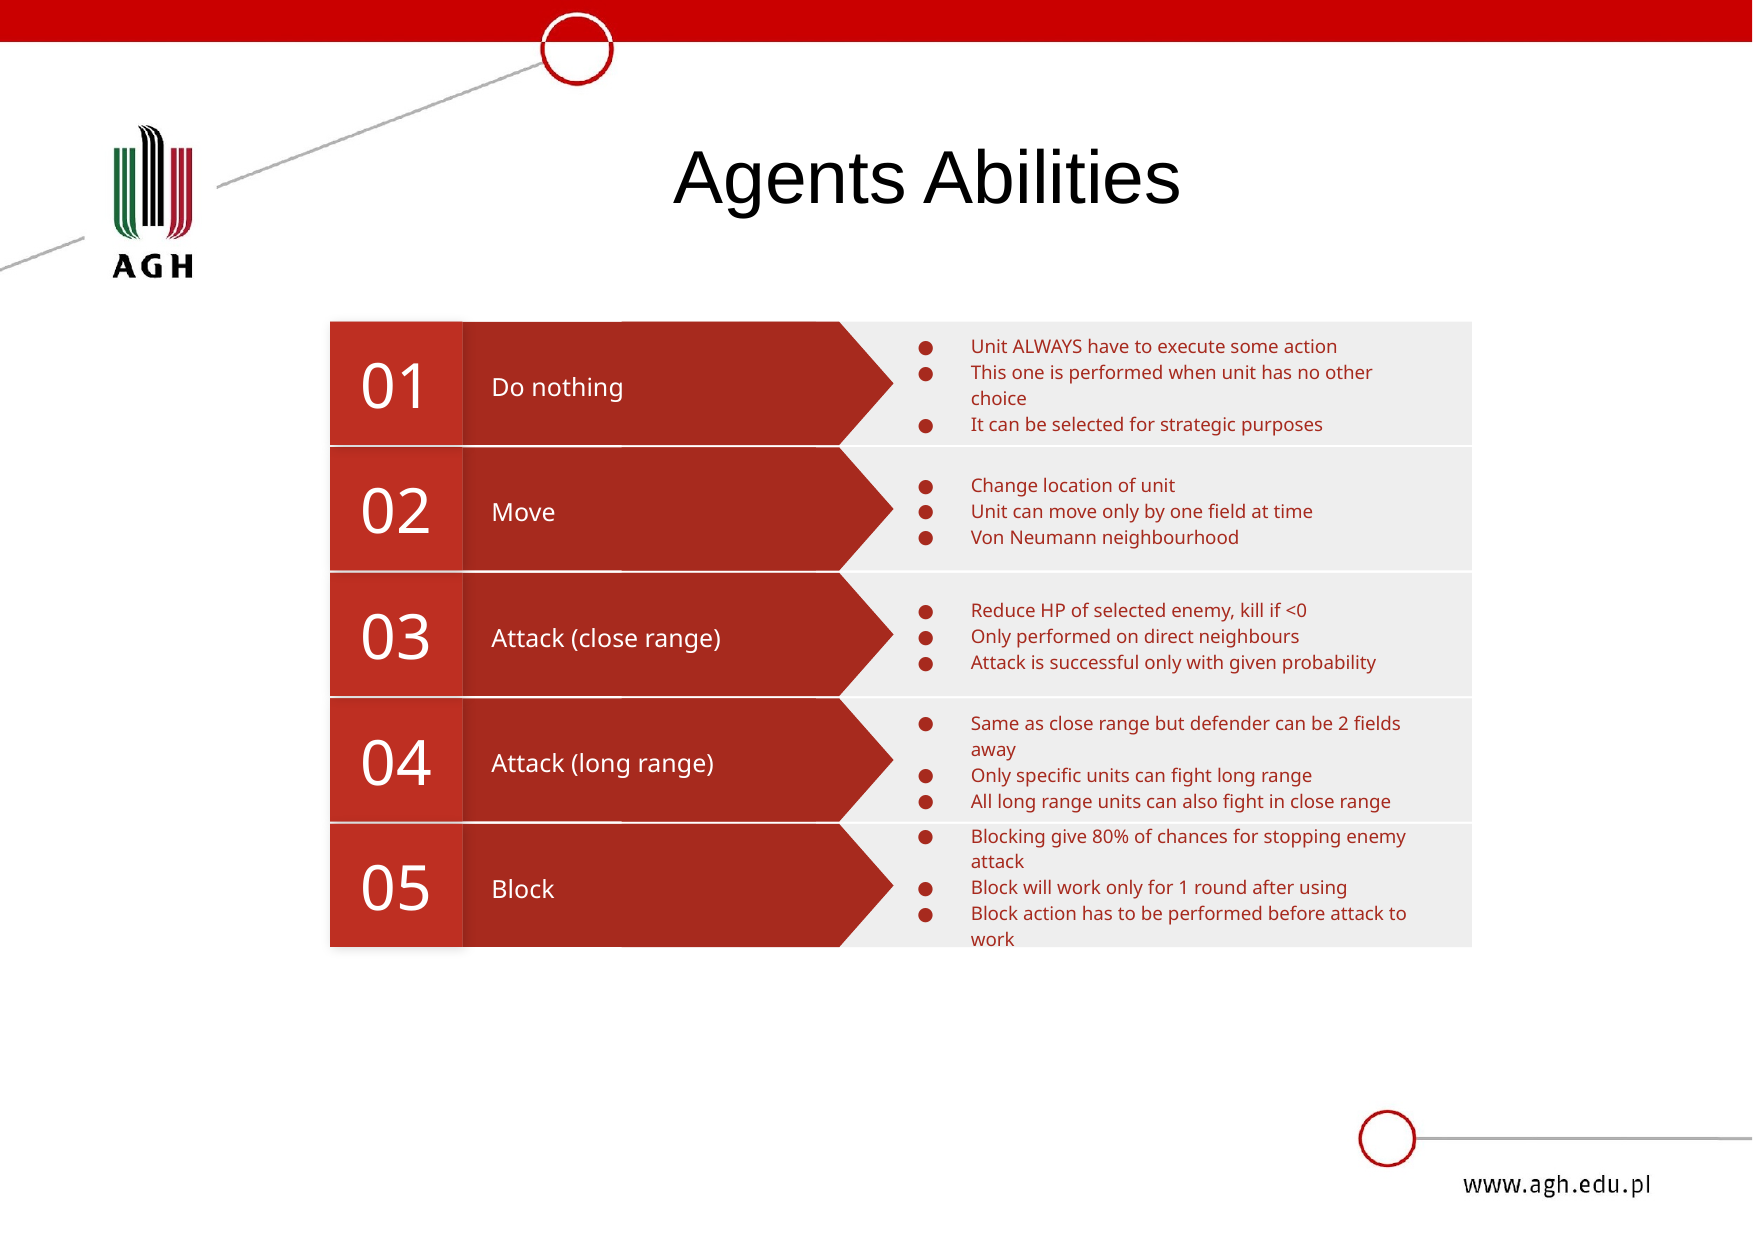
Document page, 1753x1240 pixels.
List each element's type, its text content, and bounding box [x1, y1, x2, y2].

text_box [329, 702, 1473, 822]
title Agents Abilities [172, 104, 1684, 243]
picture [0, 0, 1753, 1240]
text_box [329, 453, 1473, 571]
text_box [329, 578, 1473, 697]
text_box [329, 823, 1473, 948]
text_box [329, 321, 1473, 446]
